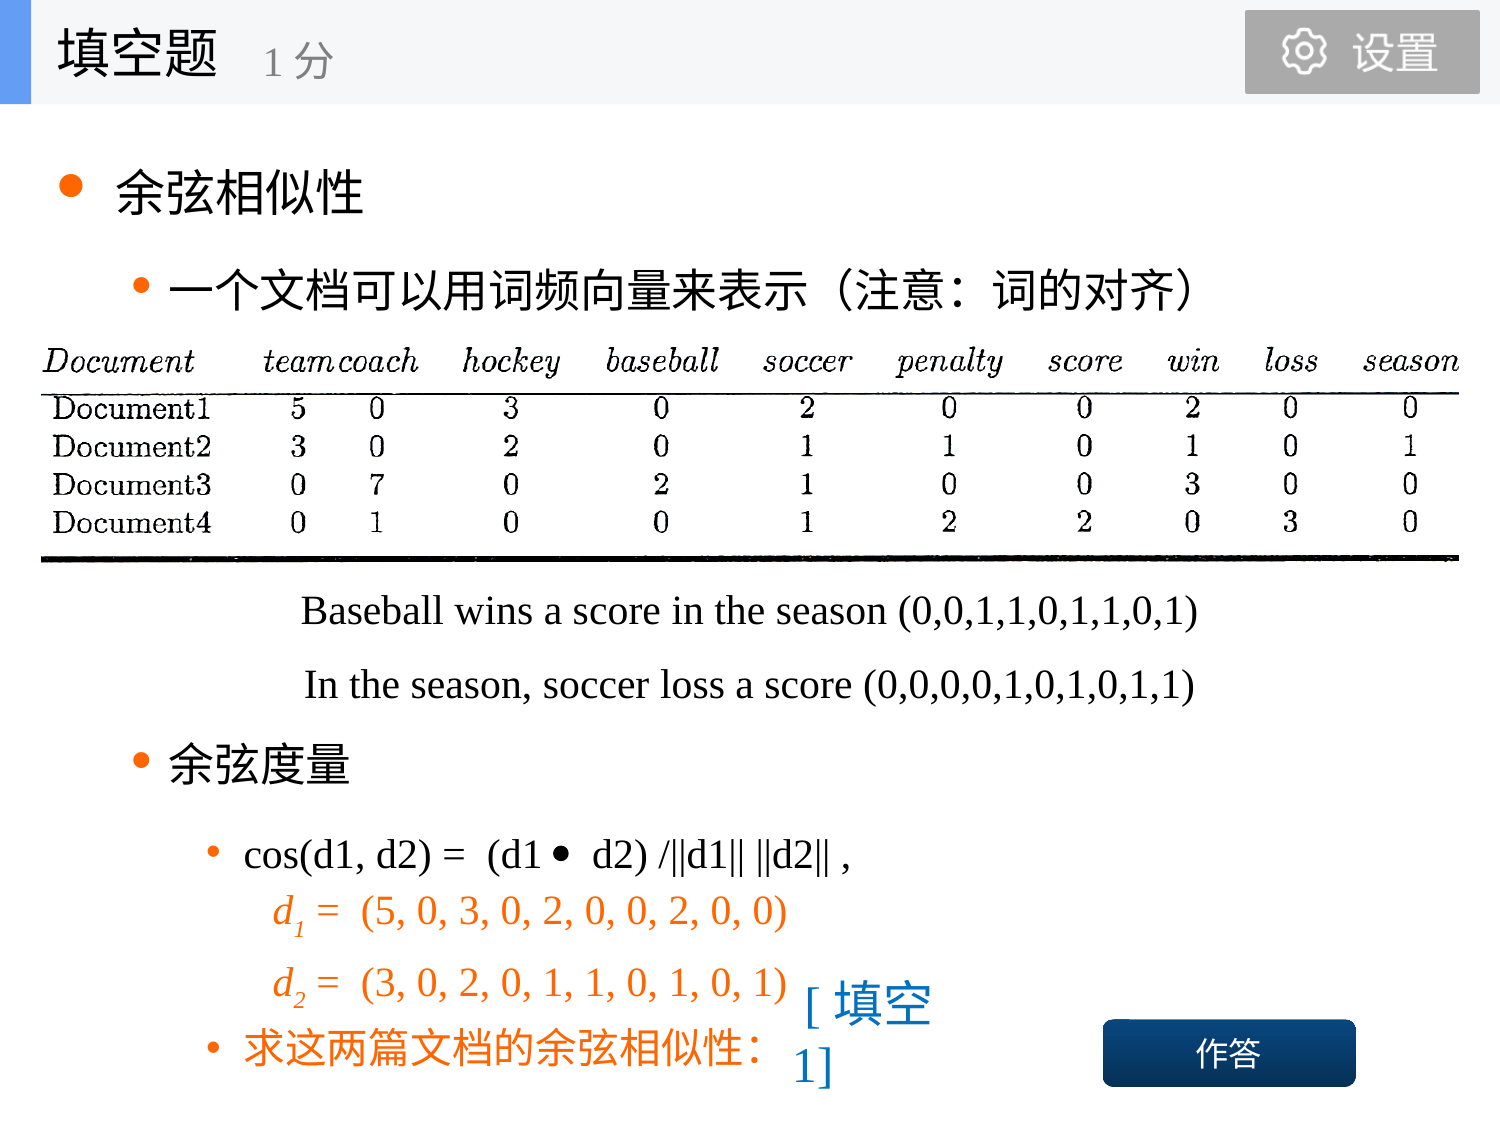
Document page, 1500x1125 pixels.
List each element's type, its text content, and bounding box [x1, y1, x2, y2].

text_box d1 = (5, 0, 3, 0, 2, 0, 0, 2, 0, 0) d2 = (3, 0, 2, 0, 1, 1, 0, 1, 0, 1) [183, 875, 833, 1021]
text_box 余弦相似性 一个文档可以用词频向量来表示（注意：词的对齐） 余弦度量 cos(d1, d2) = (d1  d2) /||d1|| ||d2|| , 求这两篇文档的余弦相似性： [41, 570, 1429, 1080]
picture [1245, 10, 1480, 94]
text_box Baseball wins a score in the season (0,0,1,1,0,1,1,0,1) [277, 575, 1223, 641]
text_box 作答 [1101, 1080, 1358, 1090]
text_box In the season, soccer loss a score (0,0,0,0,1,0,1,0,1,1) [277, 649, 1223, 715]
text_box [0, 0, 1500, 105]
text_box 余弦相似性 一个文档可以用词频向量来表示（注意：词的对齐） 余弦度量 cos(d1, d2) = (d1  d2) /||d1|| ||d2|| , 求这两篇文档的余弦相似性： [41, 123, 1429, 343]
picture [41, 344, 1459, 563]
